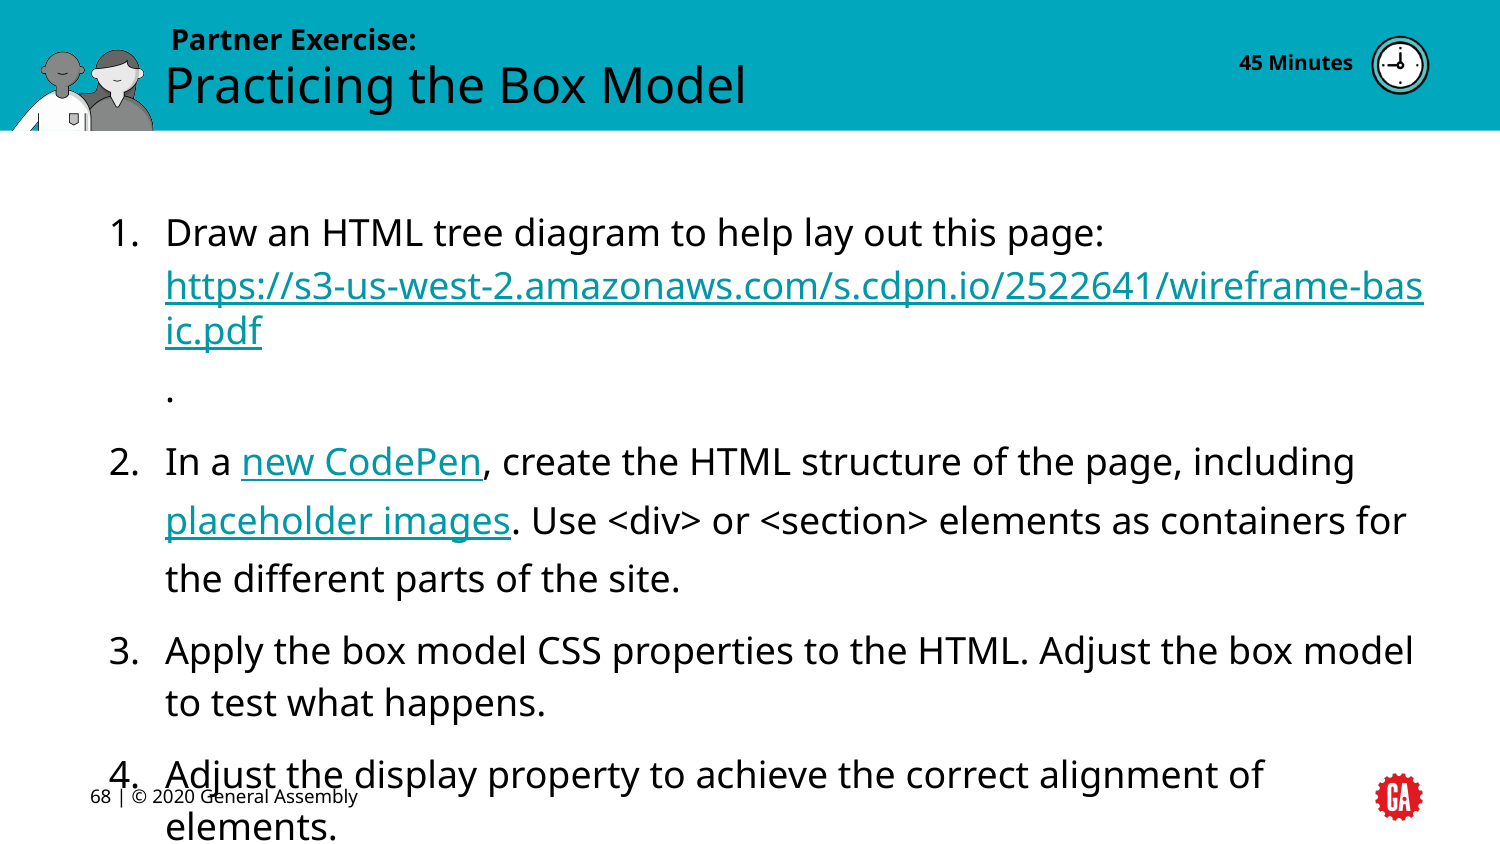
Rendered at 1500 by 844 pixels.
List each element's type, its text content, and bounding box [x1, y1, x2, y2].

picture [1368, 32, 1433, 98]
title Practicing the Box Model [149, 38, 971, 115]
subtitle 45 Minutes [1148, 34, 1369, 89]
picture [12, 34, 156, 131]
picture [1373, 771, 1425, 823]
slide_number ‹#› | © 2020 General Assembly [75, 764, 465, 830]
list Draw an HTML tree diagram to help lay out this page: https://s3-us-west-2.amazonaws.com/s.cdpn.io/2522641/wireframe-basic.pdf. In a new CodePen, create the HTML structure of the page, including placeholder images. Use <div> or <section> elements as containers for the different parts of the site. Apply the box model CSS properties to the HTML. Adjust the box model to test what happens. Adjust the display property to achieve the correct alignment of elements. [75, 187, 1445, 670]
